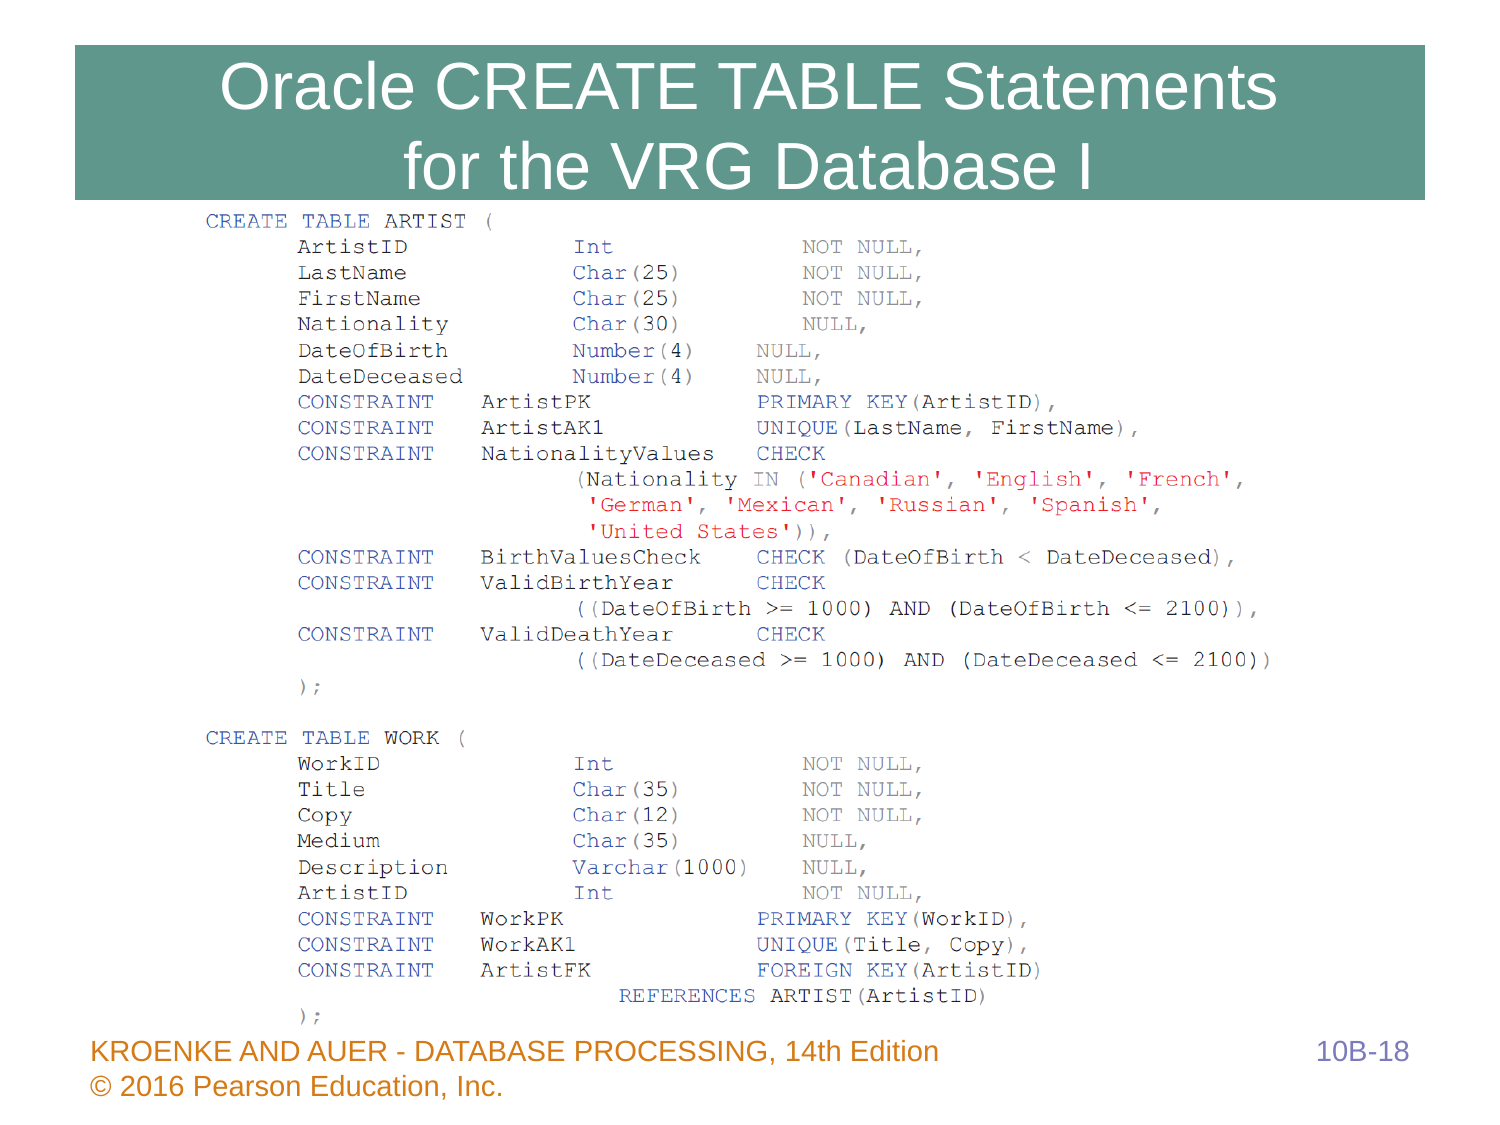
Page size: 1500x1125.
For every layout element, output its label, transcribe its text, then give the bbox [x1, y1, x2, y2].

slide_number 10B-18 [1074, 1024, 1426, 1103]
title Oracle CREATE TABLE Statements for the VRG Database I [74, 44, 1426, 201]
picture [204, 213, 1270, 1025]
footer KROENKE AND AUER - DATABASE PROCESSING, 14th Edition © 2016 Pearson Education, Inc. [74, 1024, 963, 1104]
